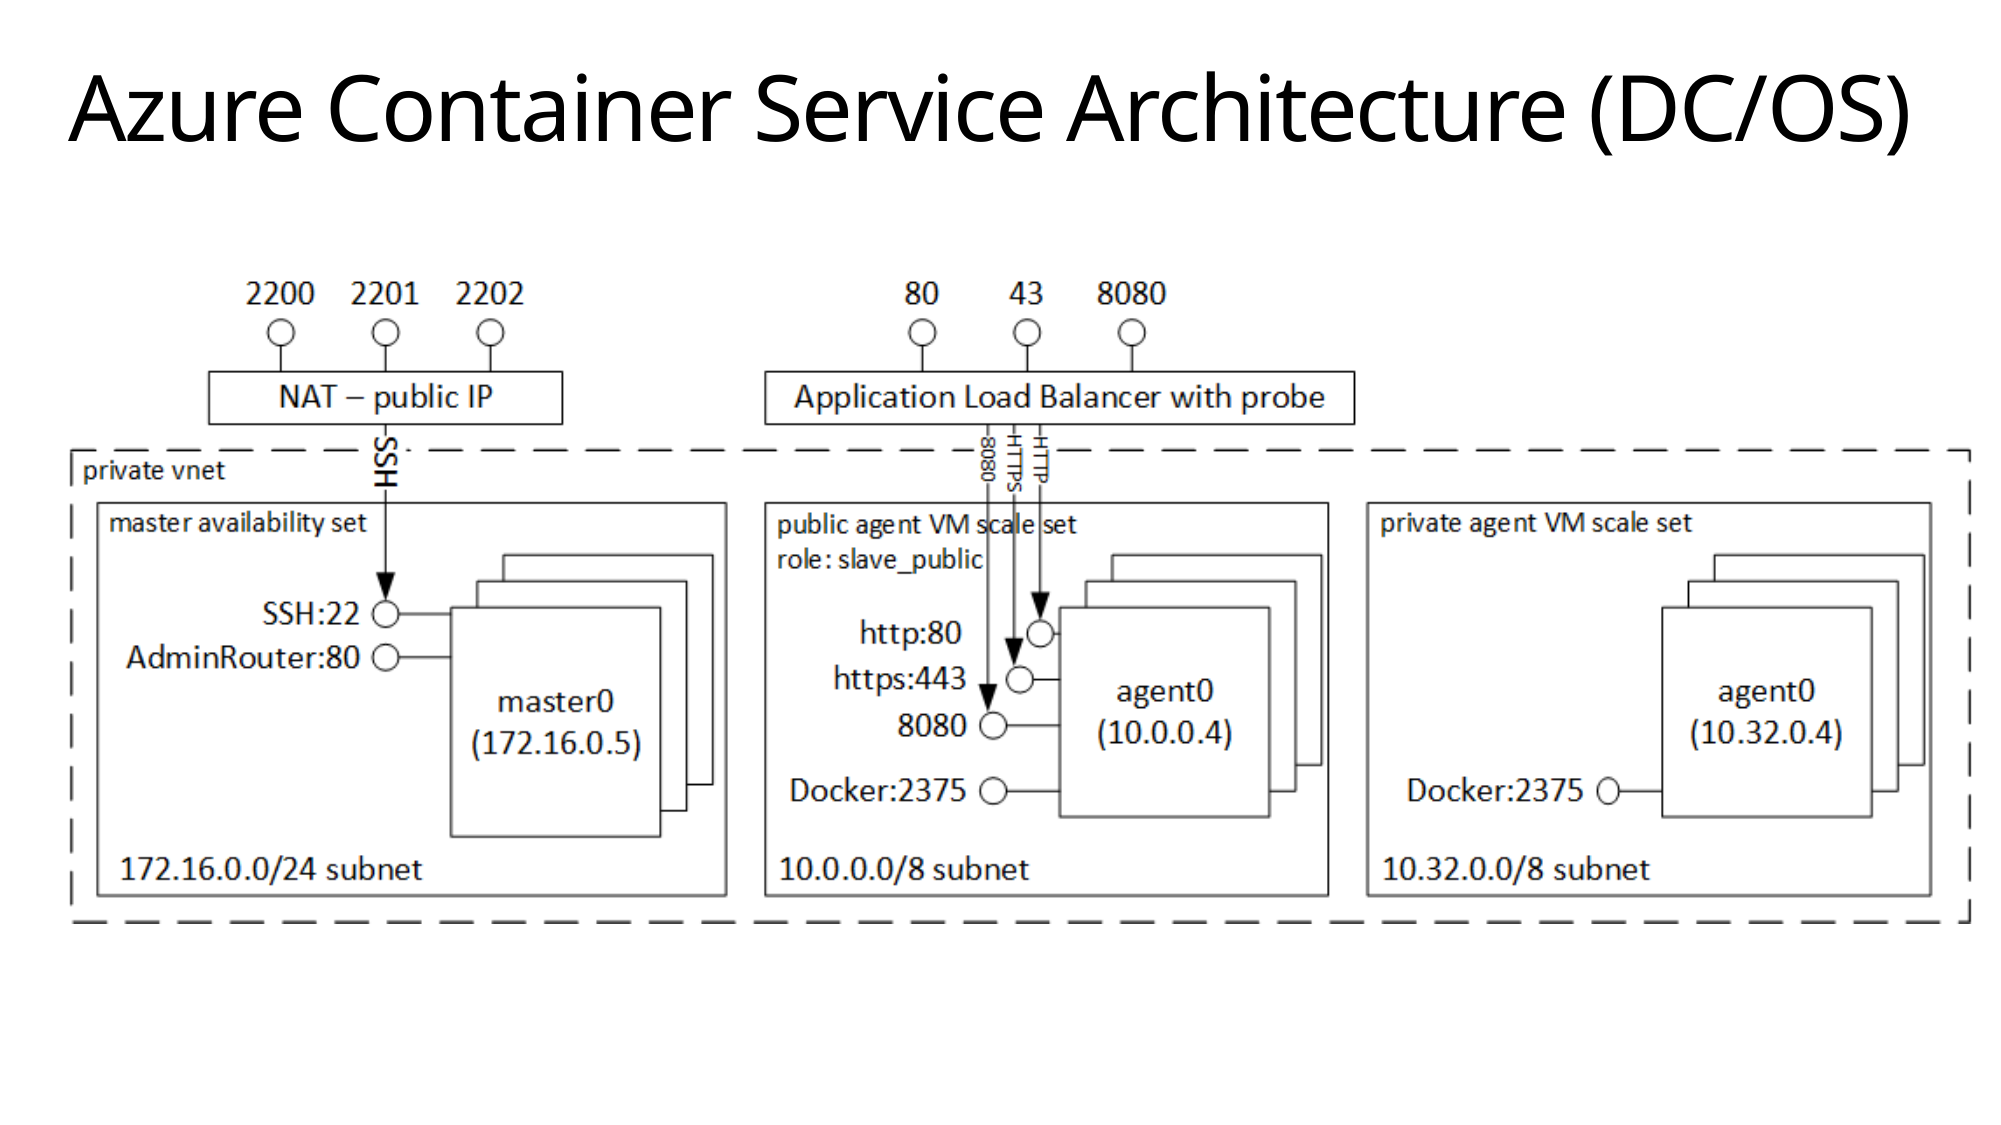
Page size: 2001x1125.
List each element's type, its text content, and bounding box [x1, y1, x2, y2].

title Azure Container Service Architecture (DC/OS) [44, 47, 1957, 196]
picture [67, 260, 1973, 924]
